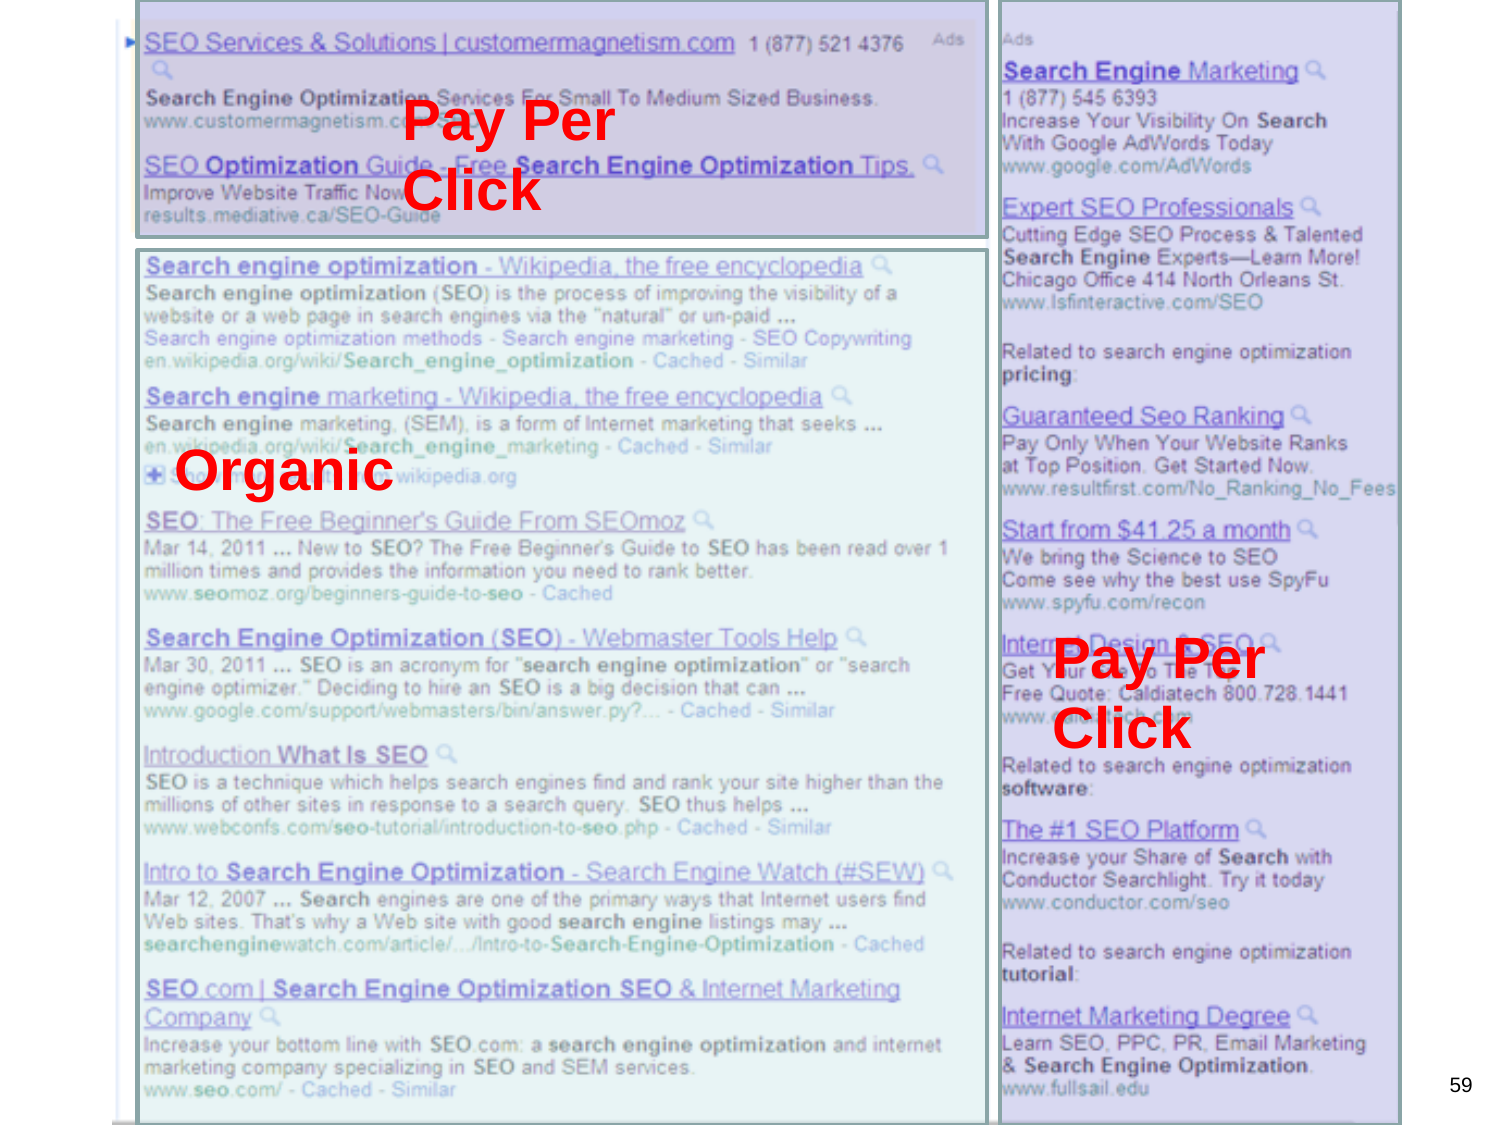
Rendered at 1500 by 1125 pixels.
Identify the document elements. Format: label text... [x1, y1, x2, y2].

text_box [998, 0, 1402, 11]
text_box [135, 0, 989, 10]
slide_number 59 [1405, 1063, 1488, 1122]
picture [112, 11, 1402, 1125]
